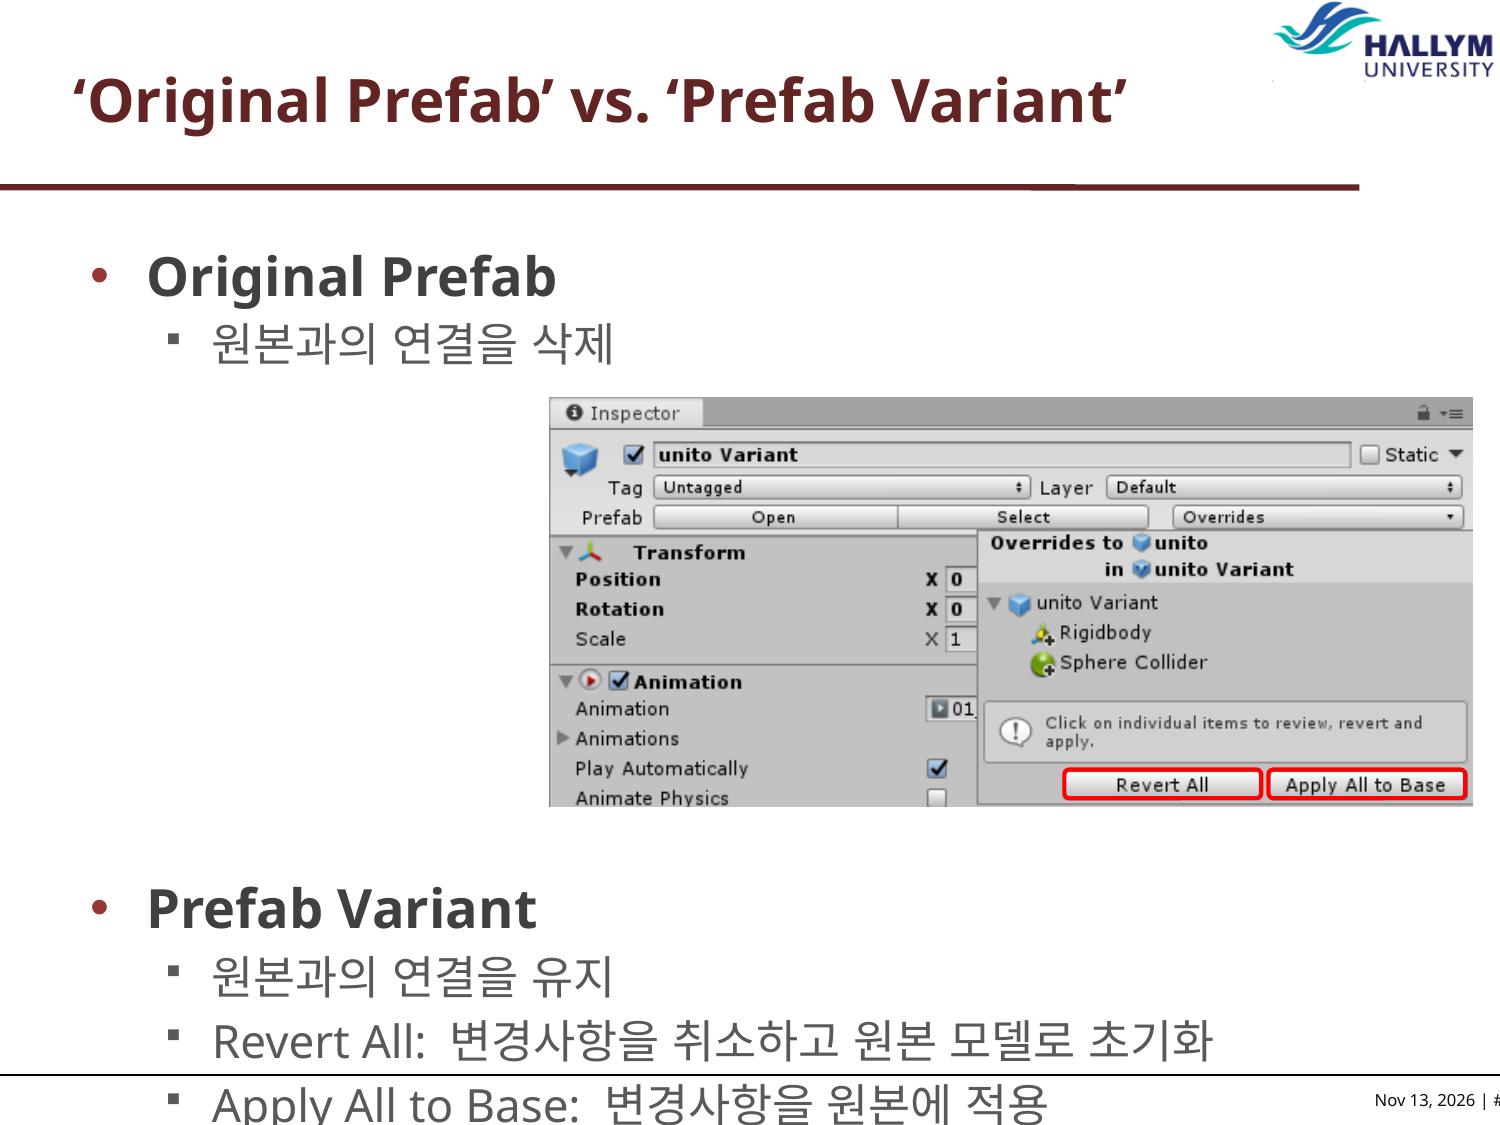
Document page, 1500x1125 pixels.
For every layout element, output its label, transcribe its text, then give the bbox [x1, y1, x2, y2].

picture [548, 396, 1473, 807]
title ‘Original Prefab’ vs. ‘Prefab Variant’ [44, 33, 1395, 164]
list Original Prefab 원본과의 연결을 삭제 Prefab Variant 원본과의 연결을 유지 Revert All: 변경사항을 취소하고 원본 모델로 초기화 Apply All to Base: 변경사항을 원본에 적용 [75, 234, 1425, 1032]
picture [1269, 0, 1500, 82]
